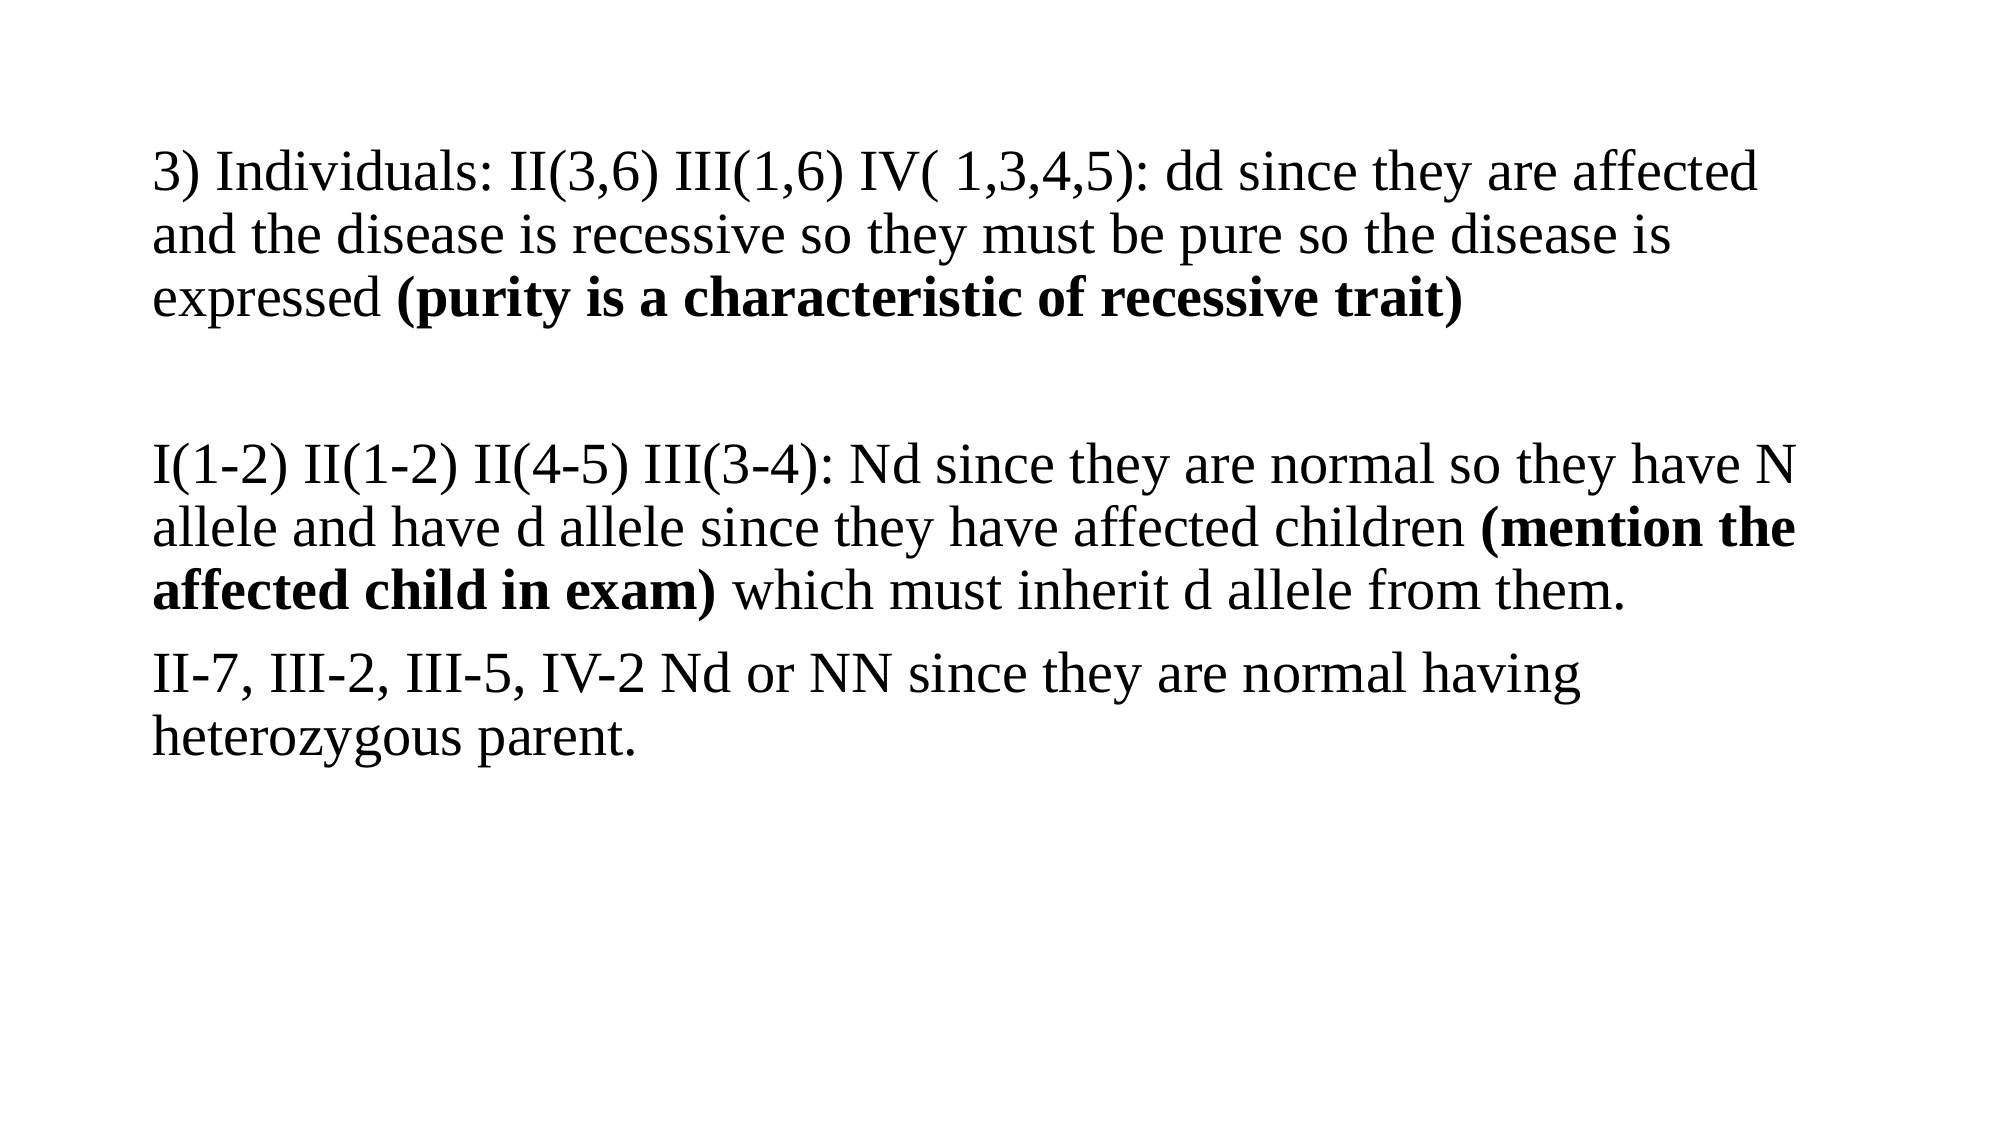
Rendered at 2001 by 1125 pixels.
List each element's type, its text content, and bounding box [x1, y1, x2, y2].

list 3) Individuals: II(3,6) III(1,6) IV( 1,3,4,5): dd since they are affected and the disease is recessive so they must be pure so the disease is expressed (purity is a characteristic of recessive trait) I(1-2) II(1-2) II(4-5) III(3-4): Nd since they are normal so they have N allele and have d allele since they have affected children (mention the affected child in exam) which must inherit d allele from them. II-7, III-2, III-5, IV-2 Nd or NN since they are normal having heterozygous parent. [137, 132, 1863, 1014]
